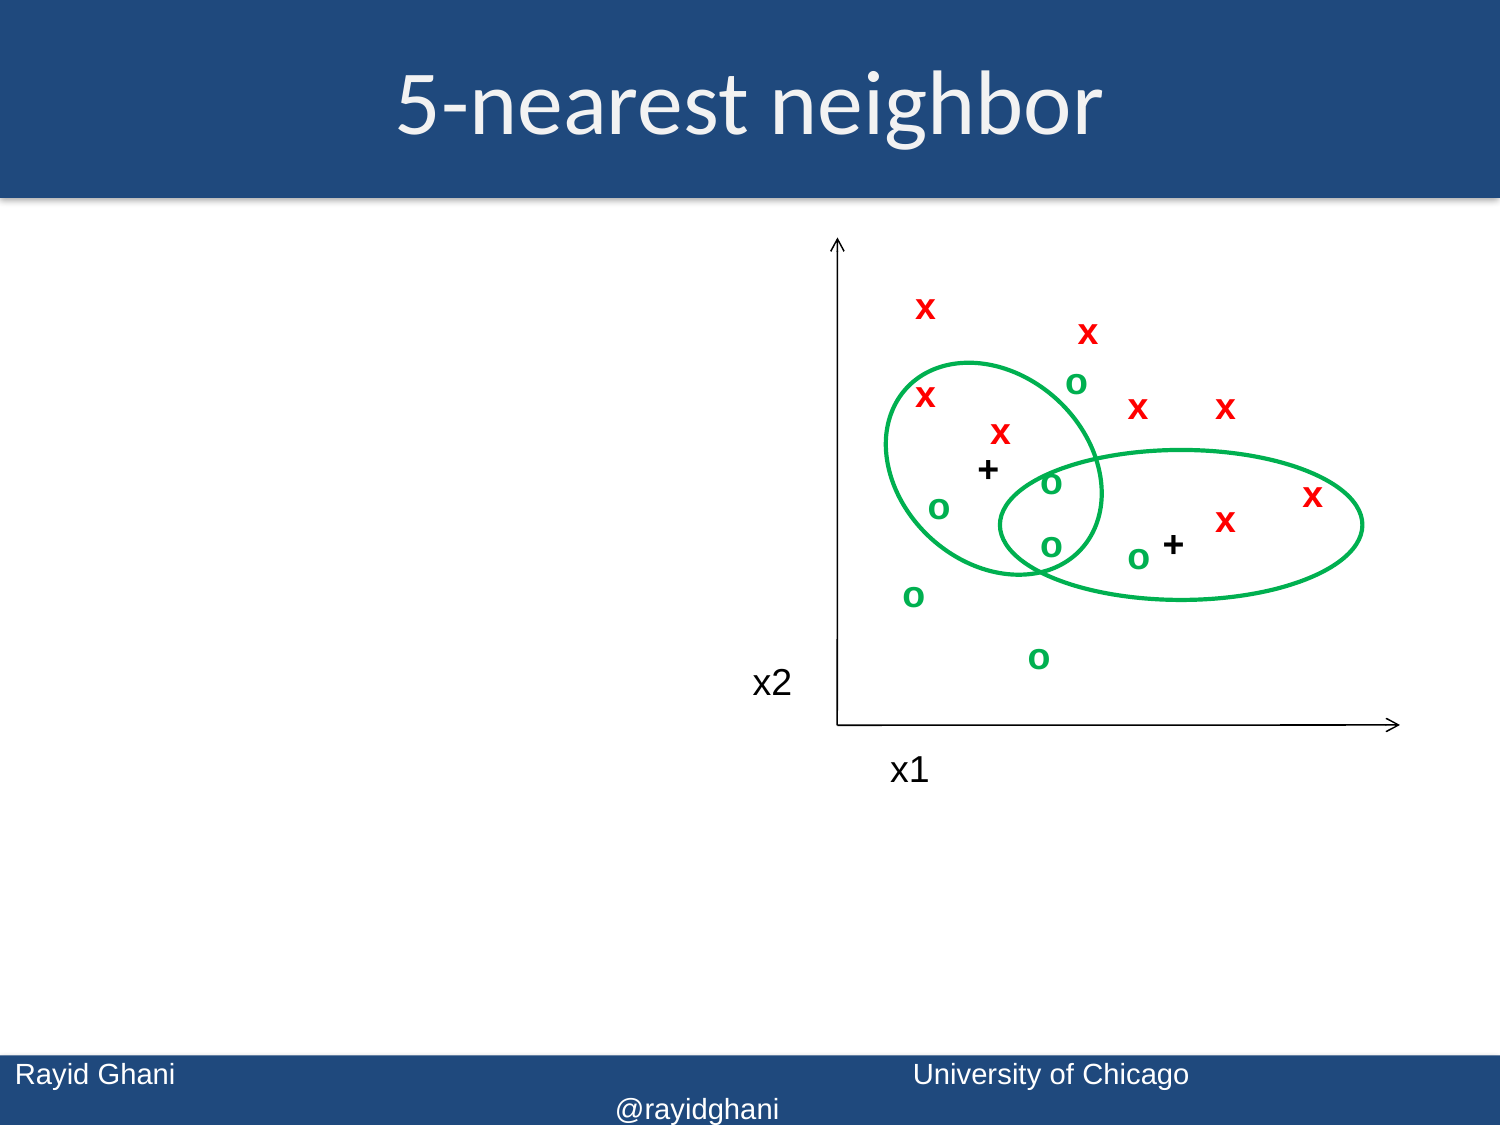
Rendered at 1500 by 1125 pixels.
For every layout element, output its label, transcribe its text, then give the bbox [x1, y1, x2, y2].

title 5-nearest neighbor [0, 3, 1500, 192]
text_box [737, 237, 1401, 799]
